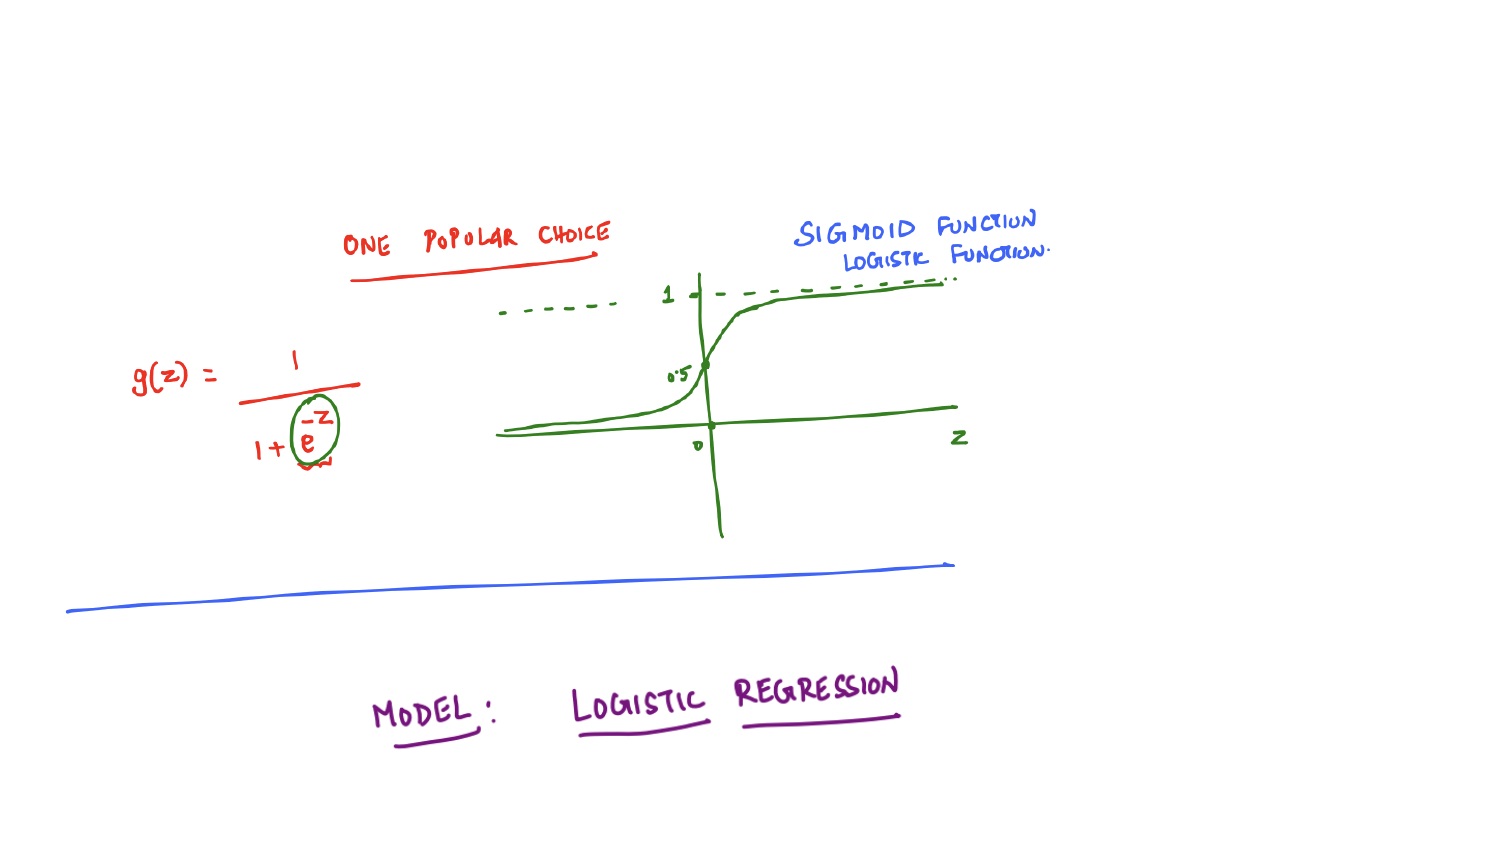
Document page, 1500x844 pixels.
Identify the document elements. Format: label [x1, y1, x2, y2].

picture [0, 191, 1060, 627]
picture [310, 635, 951, 818]
